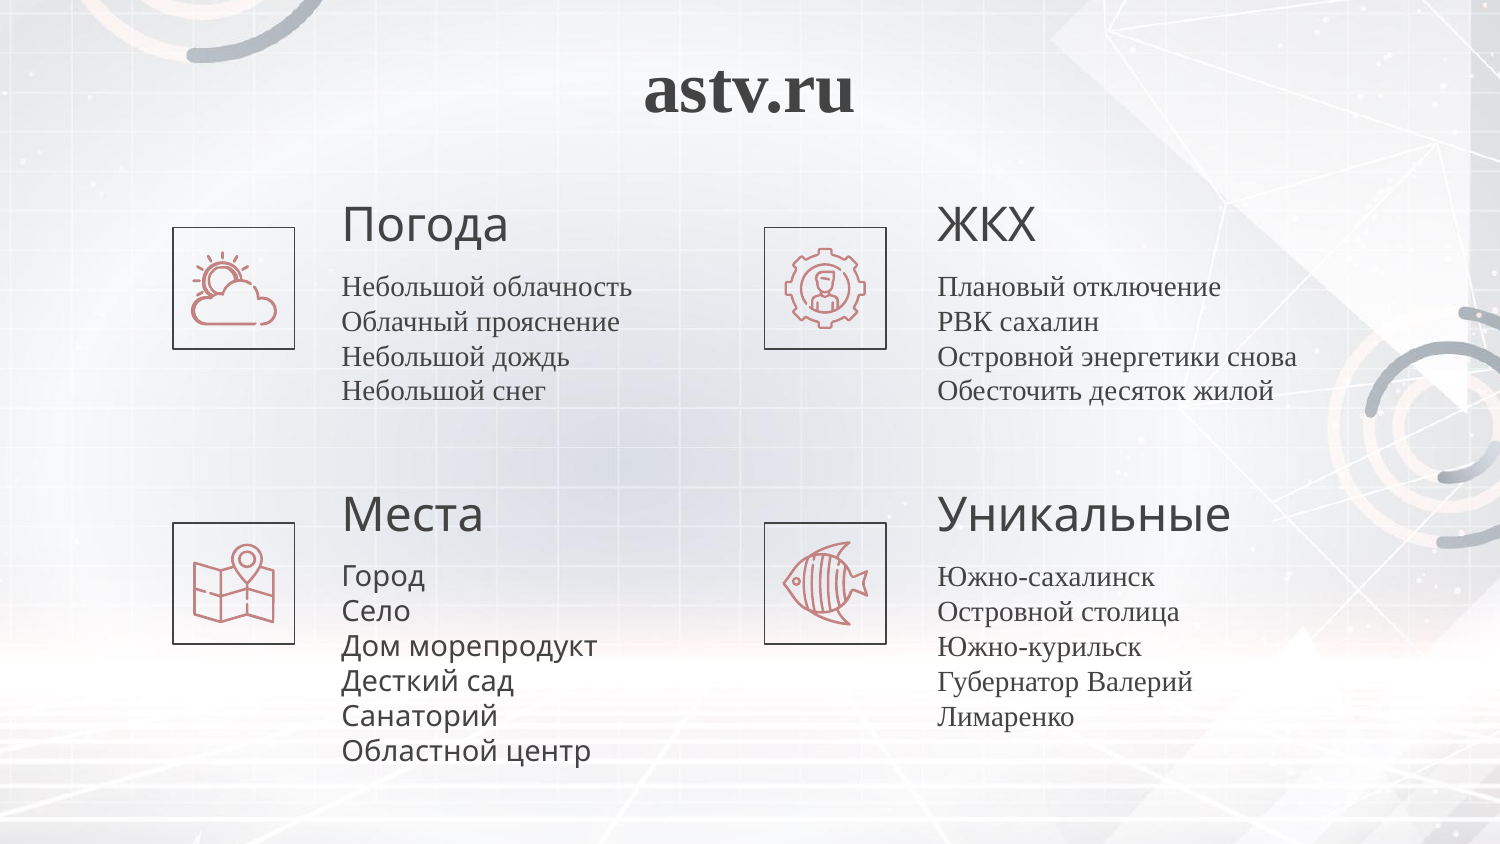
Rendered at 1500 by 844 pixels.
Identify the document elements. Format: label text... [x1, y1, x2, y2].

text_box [784, 247, 867, 330]
subtitle Южно-сахалинск Островной столица Южно-курильск Губернатор Валерий Лимаренко [922, 542, 1343, 671]
subtitle ЖКХ [922, 192, 1352, 267]
subtitle Плановый отключение РВК сахалин Островной энергетики снова Обесточить десяток жилой [922, 267, 1352, 380]
subtitle Город Село Дом морепродукт Десткий сад Санаторий Областной центр [326, 557, 686, 783]
text_box [173, 227, 295, 349]
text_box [192, 543, 275, 624]
text_box [173, 522, 295, 645]
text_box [781, 541, 869, 626]
picture [0, 0, 1500, 844]
title astv.ru [118, 24, 1382, 119]
text_box [764, 522, 886, 645]
subtitle Уникальные [922, 482, 1282, 557]
subtitle Места [326, 482, 686, 557]
text_box [764, 227, 886, 349]
subtitle Небольшой облачность Облачный прояснение Небольшой дождь Небольшой снег [326, 267, 686, 380]
subtitle Погода [326, 192, 686, 267]
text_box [190, 250, 278, 326]
